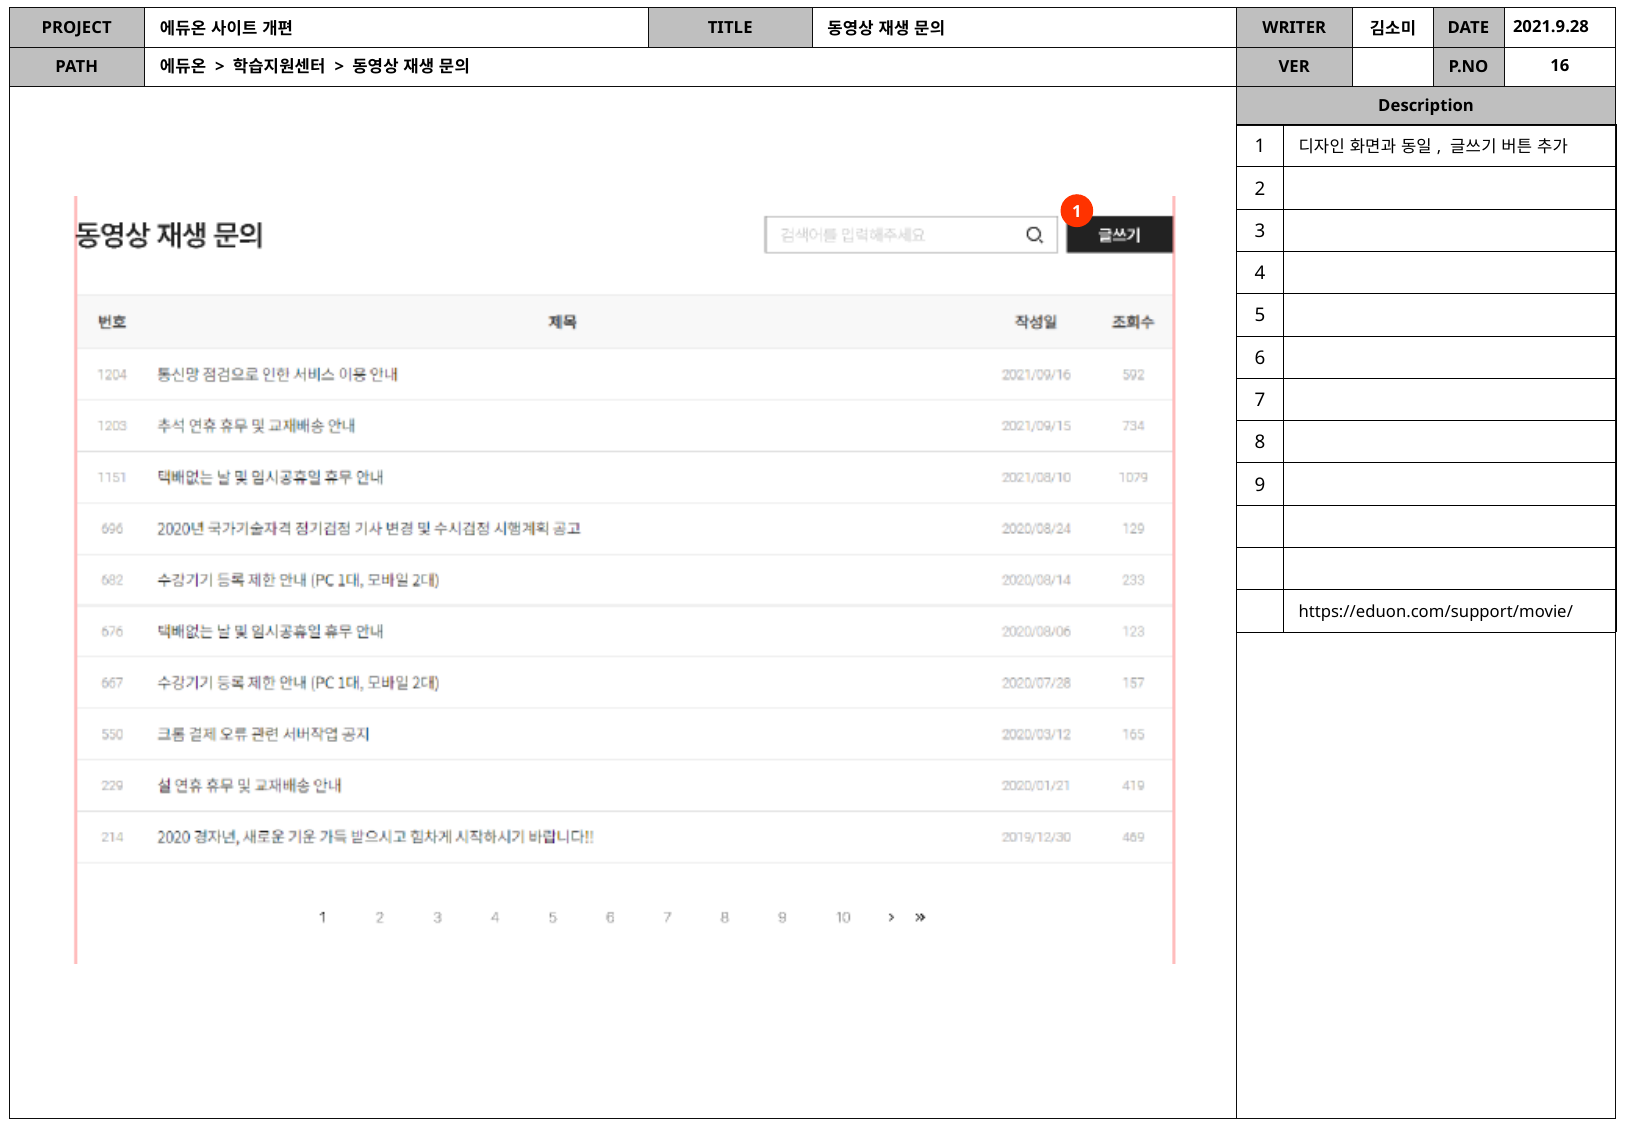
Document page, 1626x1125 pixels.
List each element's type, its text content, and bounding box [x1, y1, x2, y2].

table_cell [1284, 337, 1616, 378]
table_cell [1284, 252, 1616, 293]
table_cell [1284, 463, 1616, 505]
table_cell 5 [1237, 294, 1283, 336]
table_cell [1284, 548, 1616, 589]
table_cell 6 [1237, 337, 1283, 378]
table_cell [1284, 506, 1616, 547]
table_cell 2 [1237, 167, 1283, 209]
text_box 동영상 재생 문의 [812, 10, 1132, 46]
table_cell [1284, 294, 1616, 336]
text_box 에듀온 > 학습지원센터 > 동영상 재생 문의 [145, 48, 1226, 84]
text_box 에듀온 사이트 개편 [145, 10, 624, 46]
table_cell 4 [1237, 252, 1283, 293]
table_cell 8 [1237, 421, 1283, 462]
text_box 16 [1502, 46, 1618, 82]
table_cell [1284, 167, 1616, 209]
table_cell https://eduon.com/support/movie/ [1284, 590, 1616, 632]
table_cell 7 [1237, 379, 1283, 420]
table_cell [1284, 210, 1616, 251]
table_header 1 [1237, 125, 1283, 166]
table_cell [1237, 506, 1283, 547]
table_cell [1237, 590, 1283, 632]
text_box 2021.9.28 [1498, 8, 1623, 44]
picture [40, 196, 1207, 964]
table_cell [1284, 421, 1616, 462]
table_cell [1237, 548, 1283, 589]
table_cell 9 [1237, 463, 1283, 505]
table_header 디자인 화면과 동일, 글쓰기 버튼 추가 [1284, 125, 1616, 166]
table_cell [1284, 379, 1616, 420]
table_cell 3 [1237, 210, 1283, 251]
